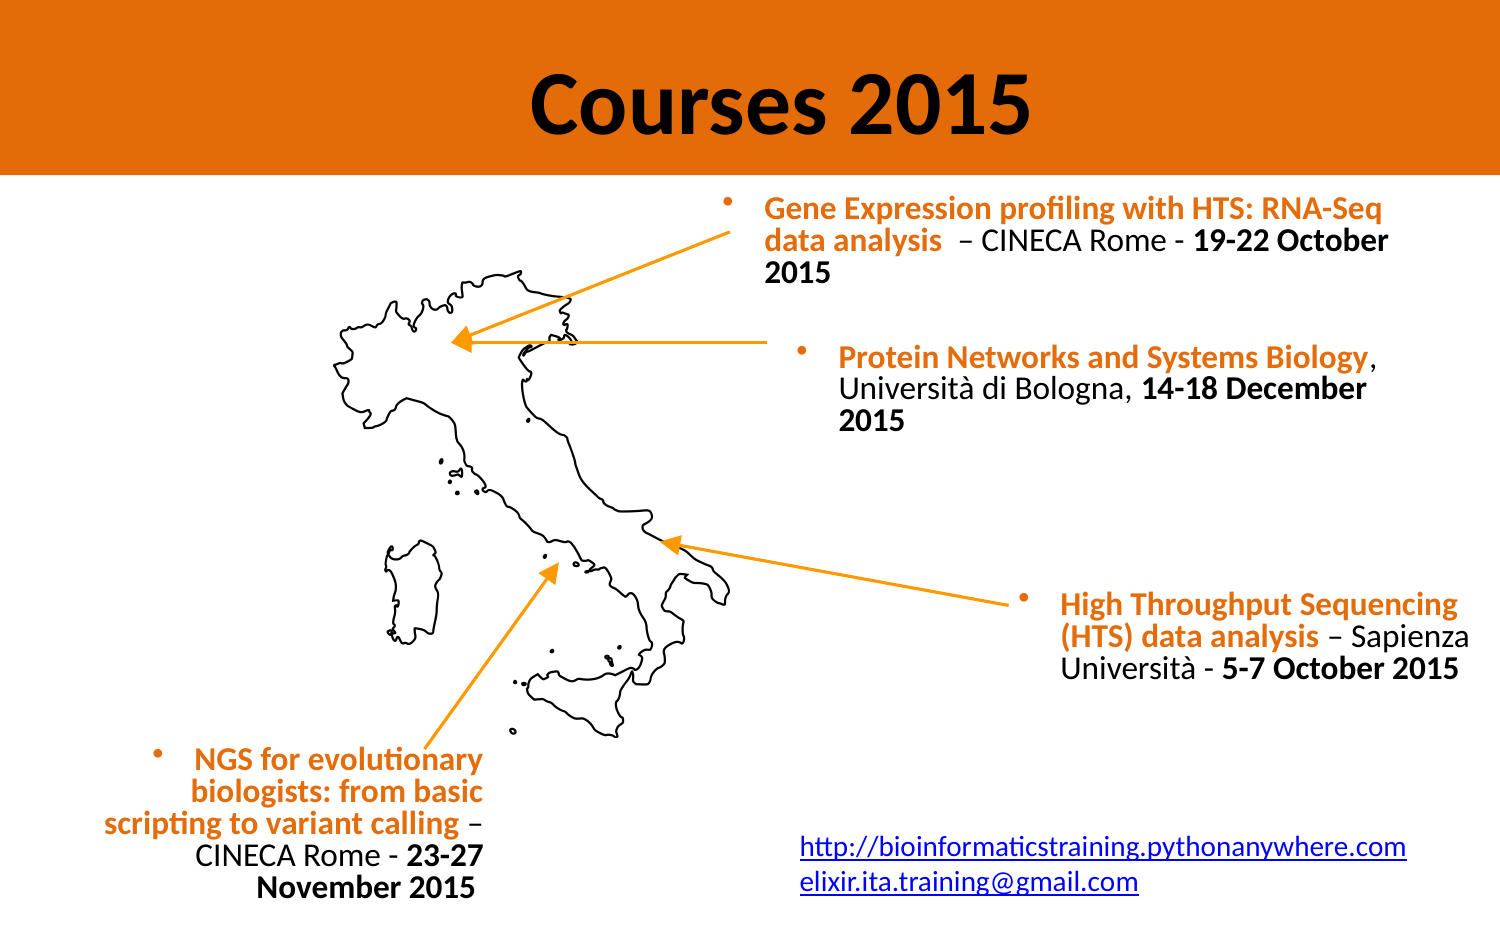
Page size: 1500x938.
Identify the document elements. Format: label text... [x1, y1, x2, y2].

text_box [450, 231, 731, 342]
text_box Gene Expression profiling with HTS: RNA-Seq data analysis – CINECA Rome - 19-22 October 2015 [693, 176, 1442, 337]
text_box [0, 0, 1500, 176]
text_box Courses 2015 [515, 35, 1118, 141]
text_box Protein Networks and Systems Biology, Università di Bologna, 14-18 December 2015 [767, 326, 1436, 455]
text_box http://bioinformaticstraining.pythonanywhere.com elixir.ita.training@gmail.com [784, 820, 1470, 938]
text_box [424, 561, 560, 750]
text_box NGS for evolutionary biologists: from basic scripting to variant calling – CINECA Rome - 23-27 November 2015 [19, 751, 499, 899]
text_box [659, 541, 1009, 606]
picture [333, 269, 731, 738]
text_box High Throughput Sequencing (HTS) data analysis – Sapienza Università - 5-7 October 2015 [989, 519, 1500, 757]
